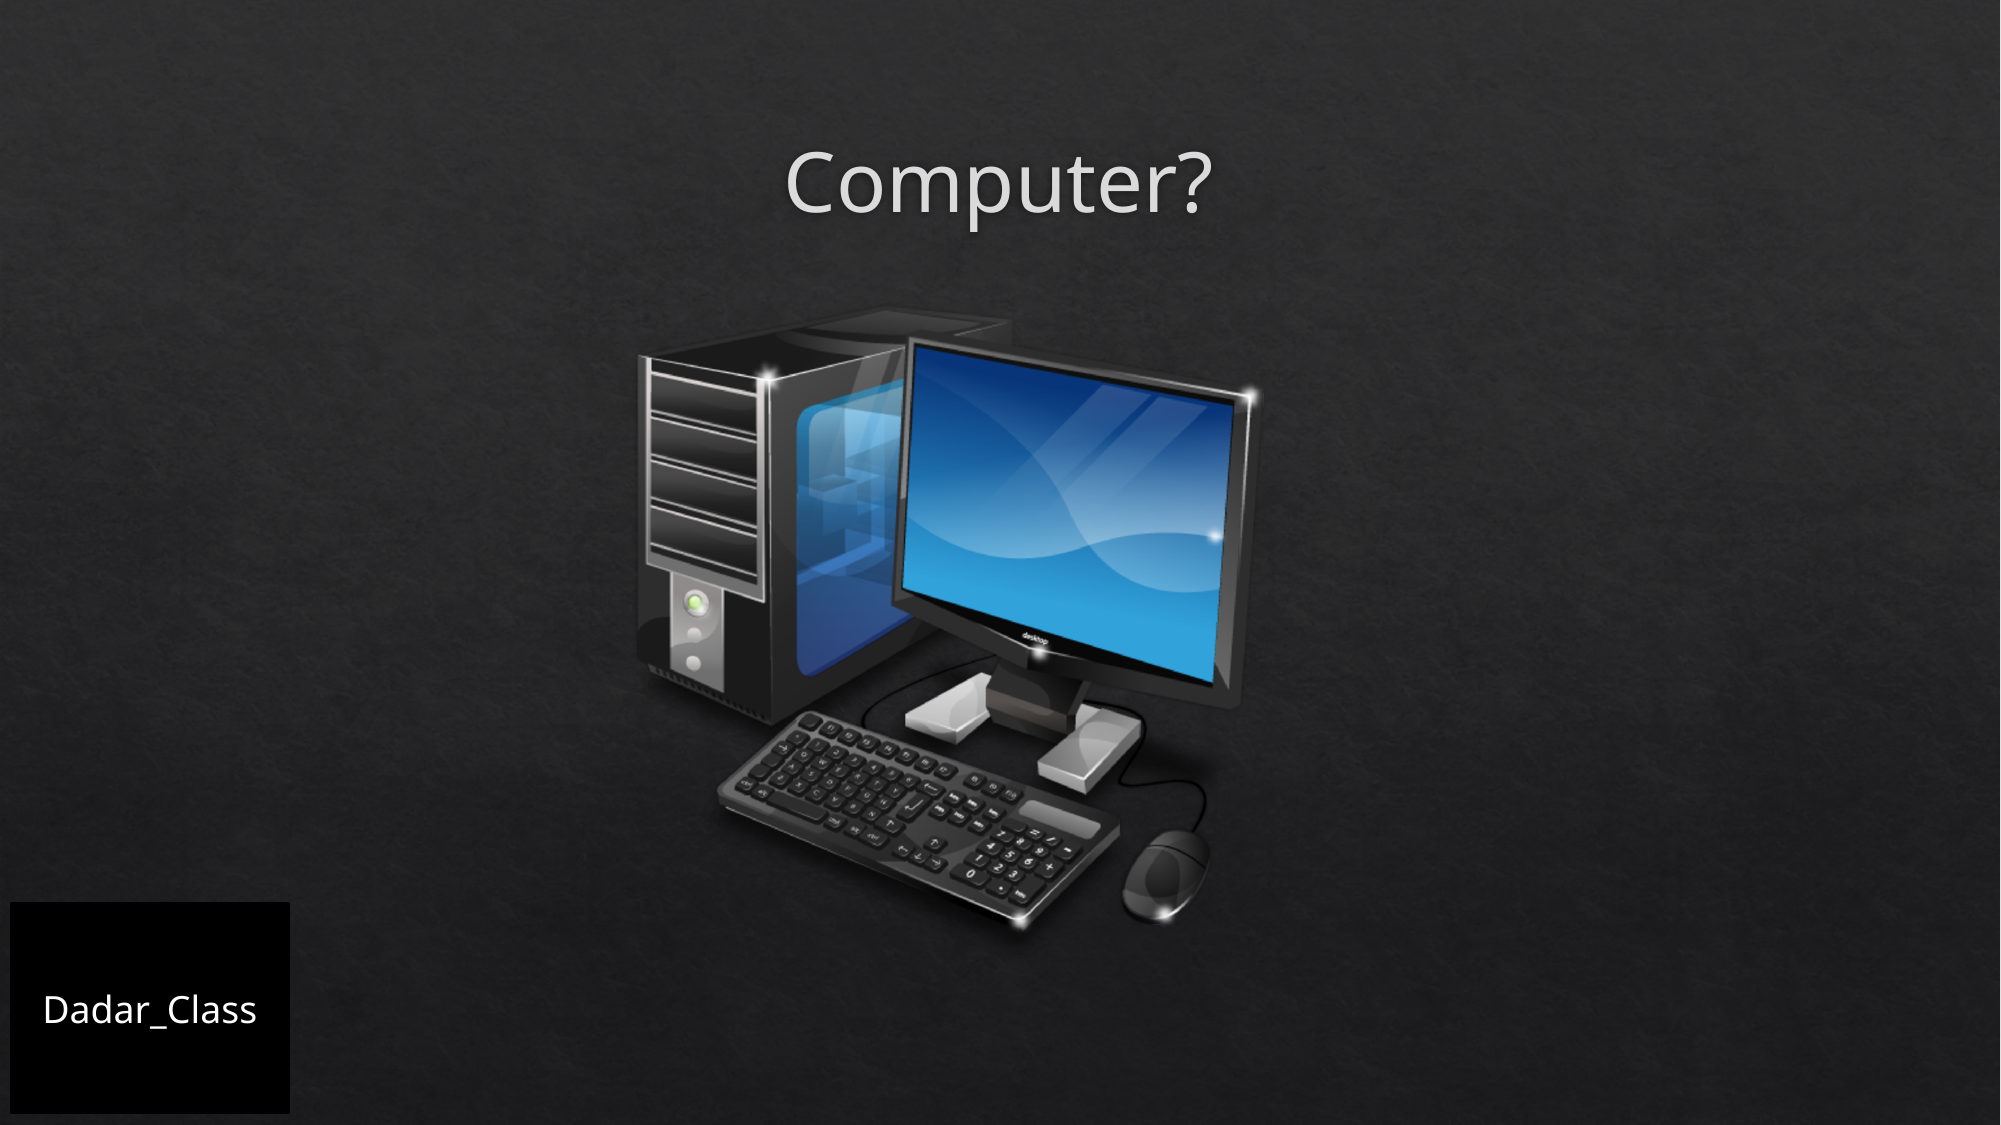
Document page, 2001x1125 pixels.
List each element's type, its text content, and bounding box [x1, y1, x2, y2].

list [619, 292, 1287, 959]
text_box Dadar_Class [10, 902, 290, 1114]
title Computer? [149, 99, 1849, 260]
